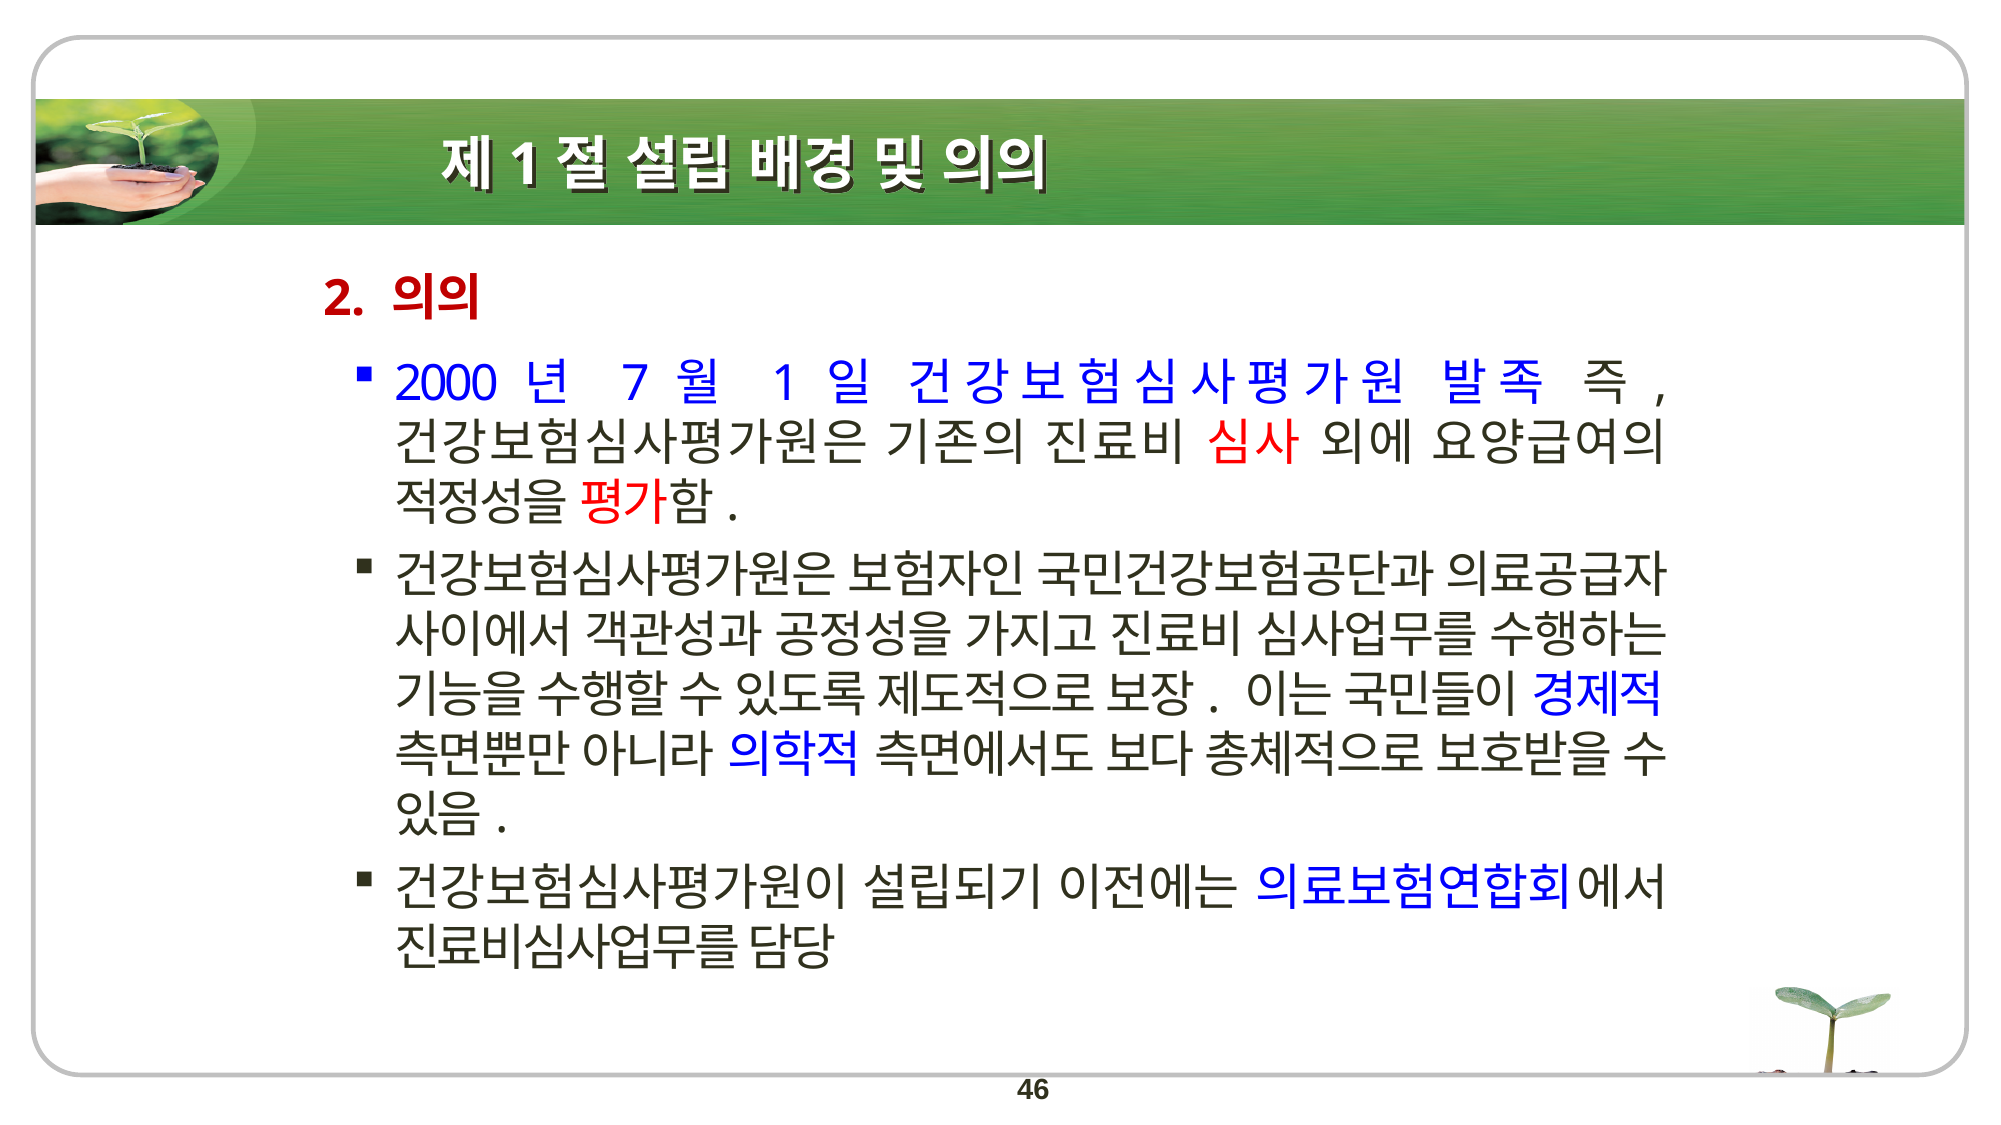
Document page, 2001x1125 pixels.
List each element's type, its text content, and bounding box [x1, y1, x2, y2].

slide_number 46 [799, 1062, 1267, 1103]
title 제1절 설립 배경 및 의의 [425, 116, 1680, 205]
text_box 2. 의의 2000년 7월 1일 건강보험심사평가원 발족 즉, 건강보험심사평가원은 기존의 진료비 심사 외에 요양급여의 적정성을 평가함. 건강보험심사평가원은 보험자인 국민건강보험공단과 의료공급자 사이에서 객관성과 공정성을 가지고 진료비 심사업무를 수행하는 기능을 수행할 수 있도록 제도적으로 보장. 이는 국민들이 경제적 측면뿐만 아니라 의학적 측면에서도 보다 총체적으로 보호받을 수 있음. 건강보험심사평가원이 설립되기 이전에는 의료보험연합회에서 진료비심사업무를 담당 [308, 257, 1680, 983]
picture [1749, 987, 1900, 1072]
picture [36, 99, 1964, 225]
